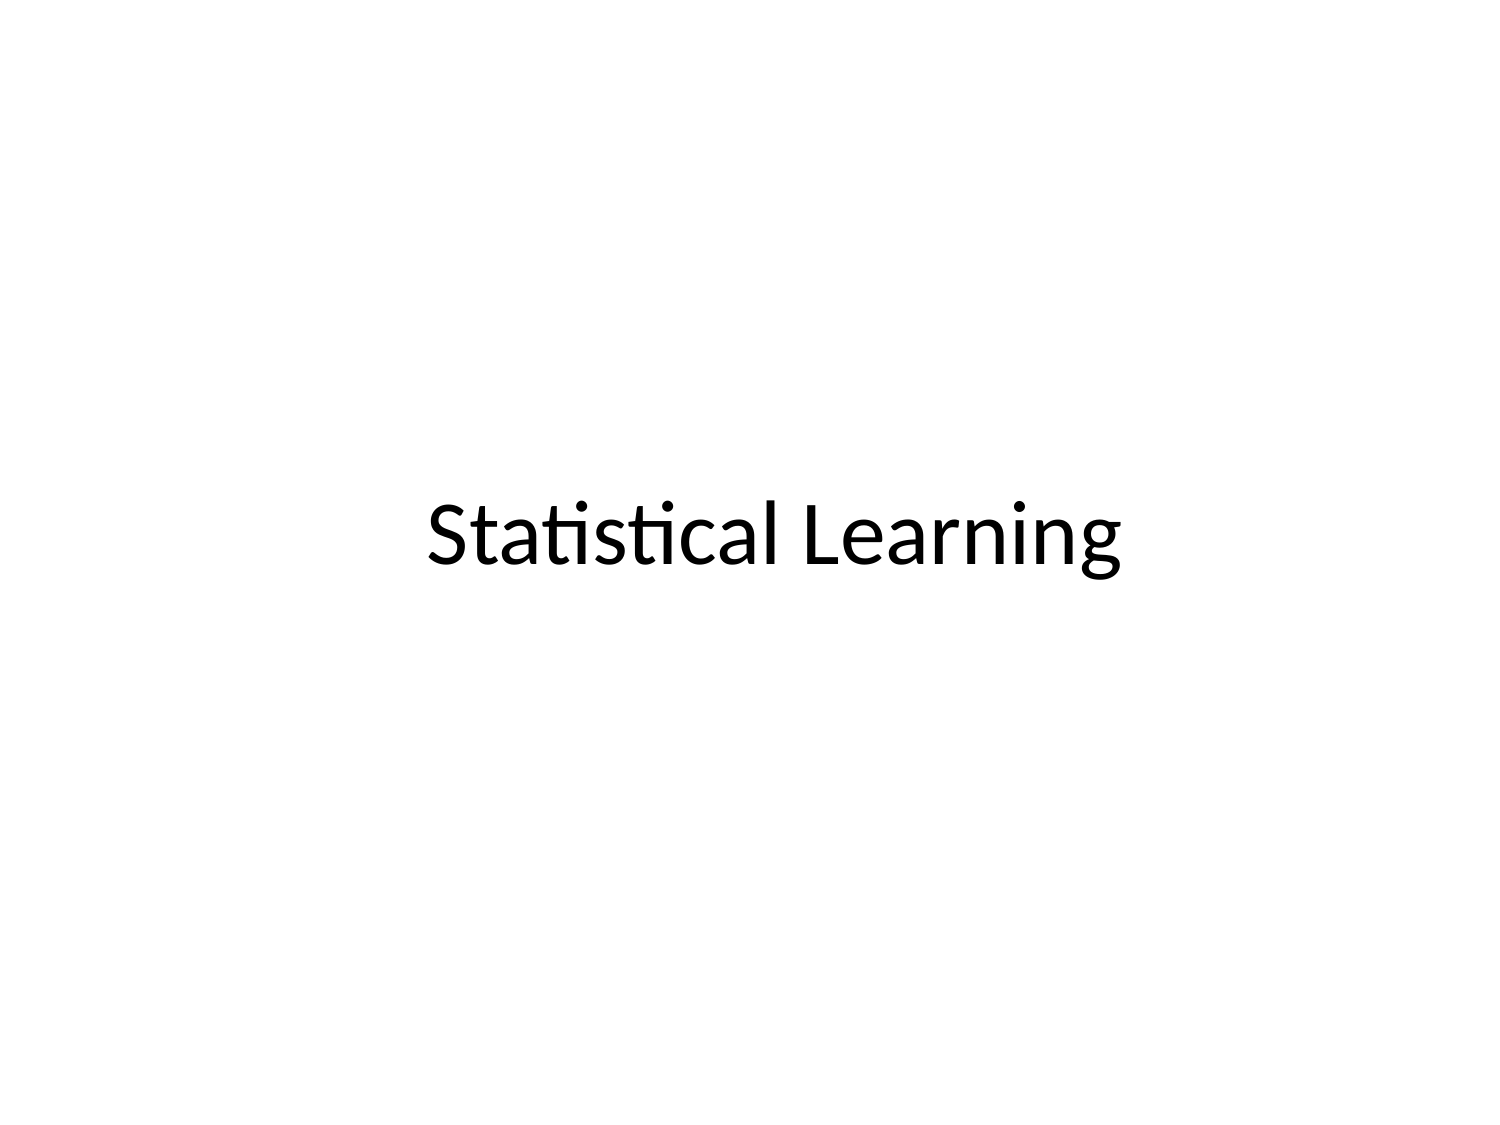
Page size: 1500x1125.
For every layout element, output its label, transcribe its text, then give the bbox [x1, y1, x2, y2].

title Statistical Learning [128, 445, 1422, 610]
